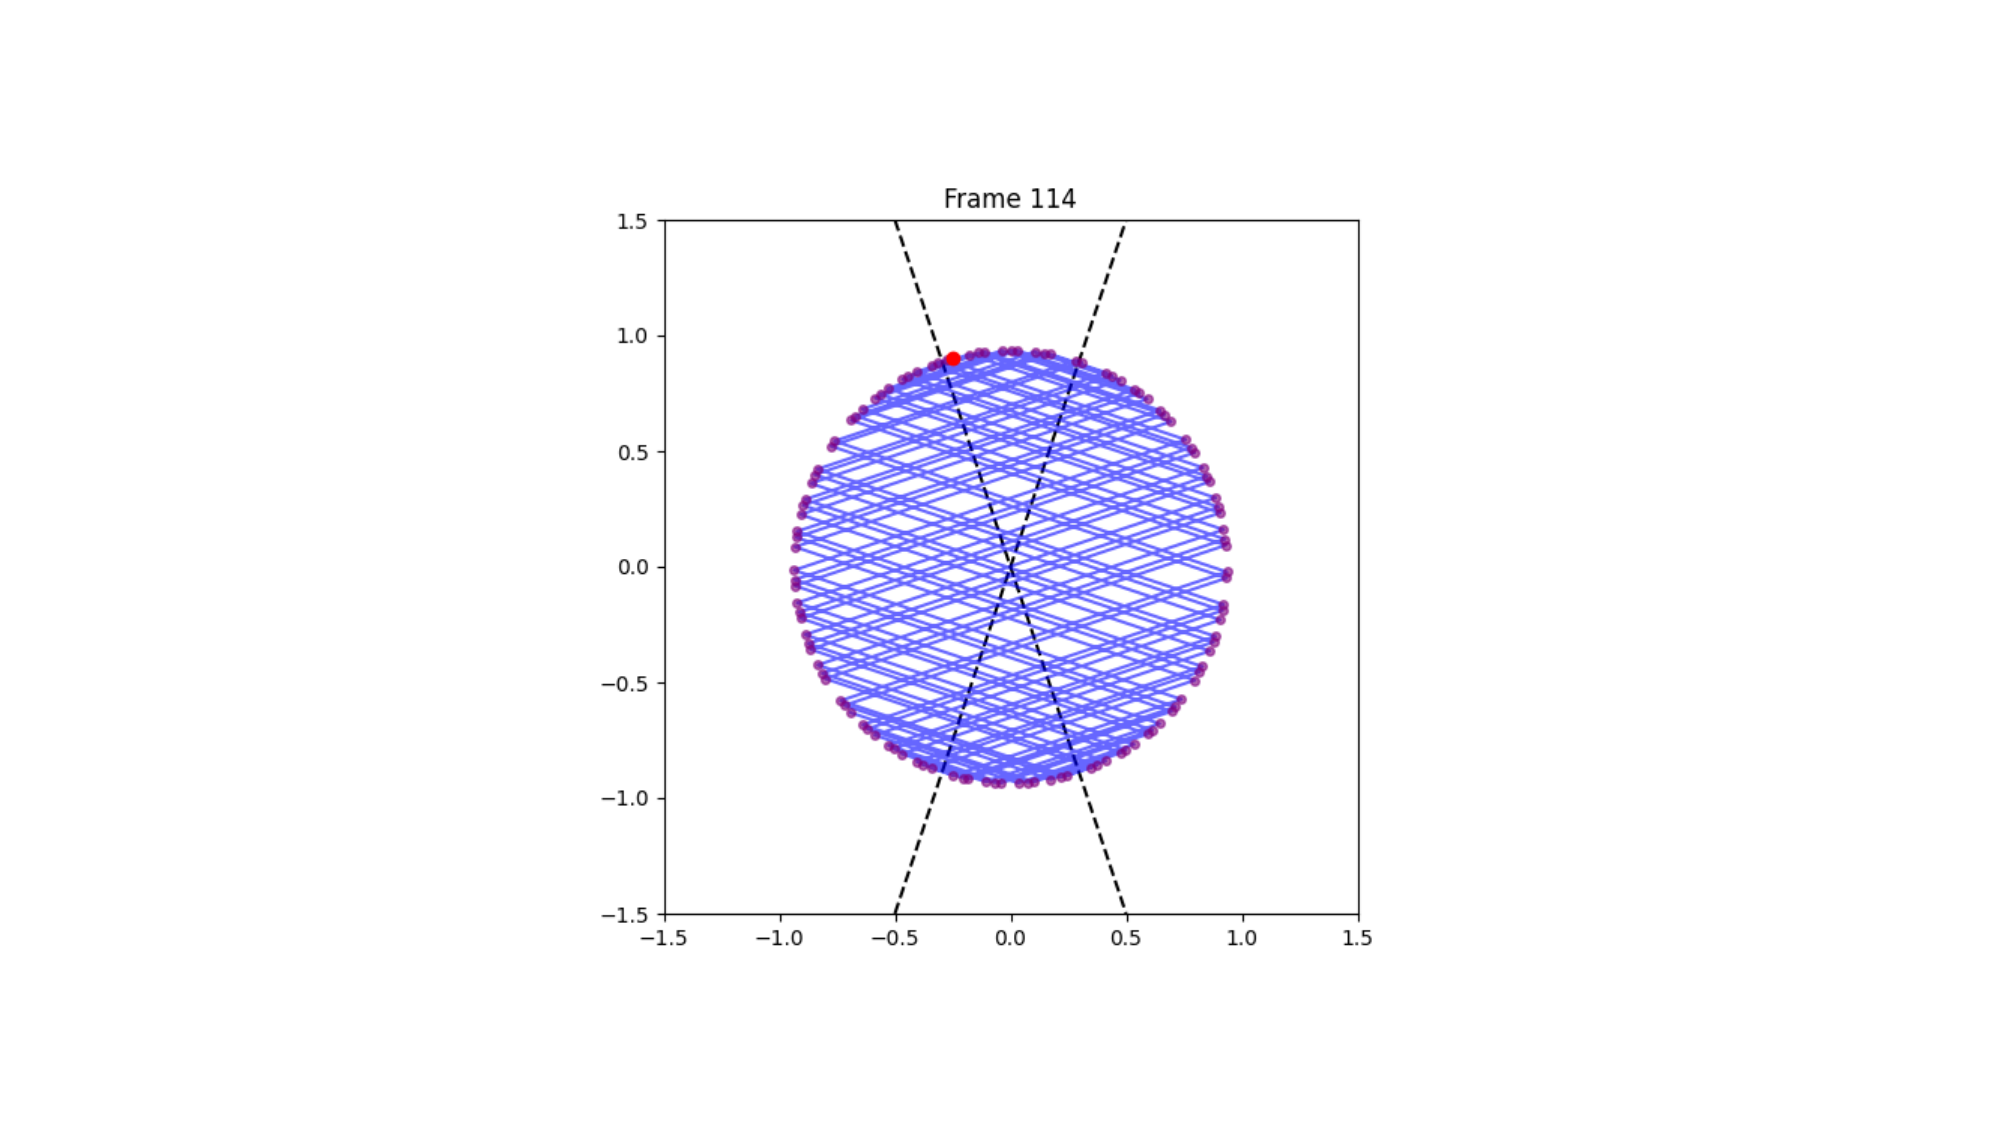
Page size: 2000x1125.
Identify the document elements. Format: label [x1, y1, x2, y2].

picture [549, 112, 1450, 1013]
